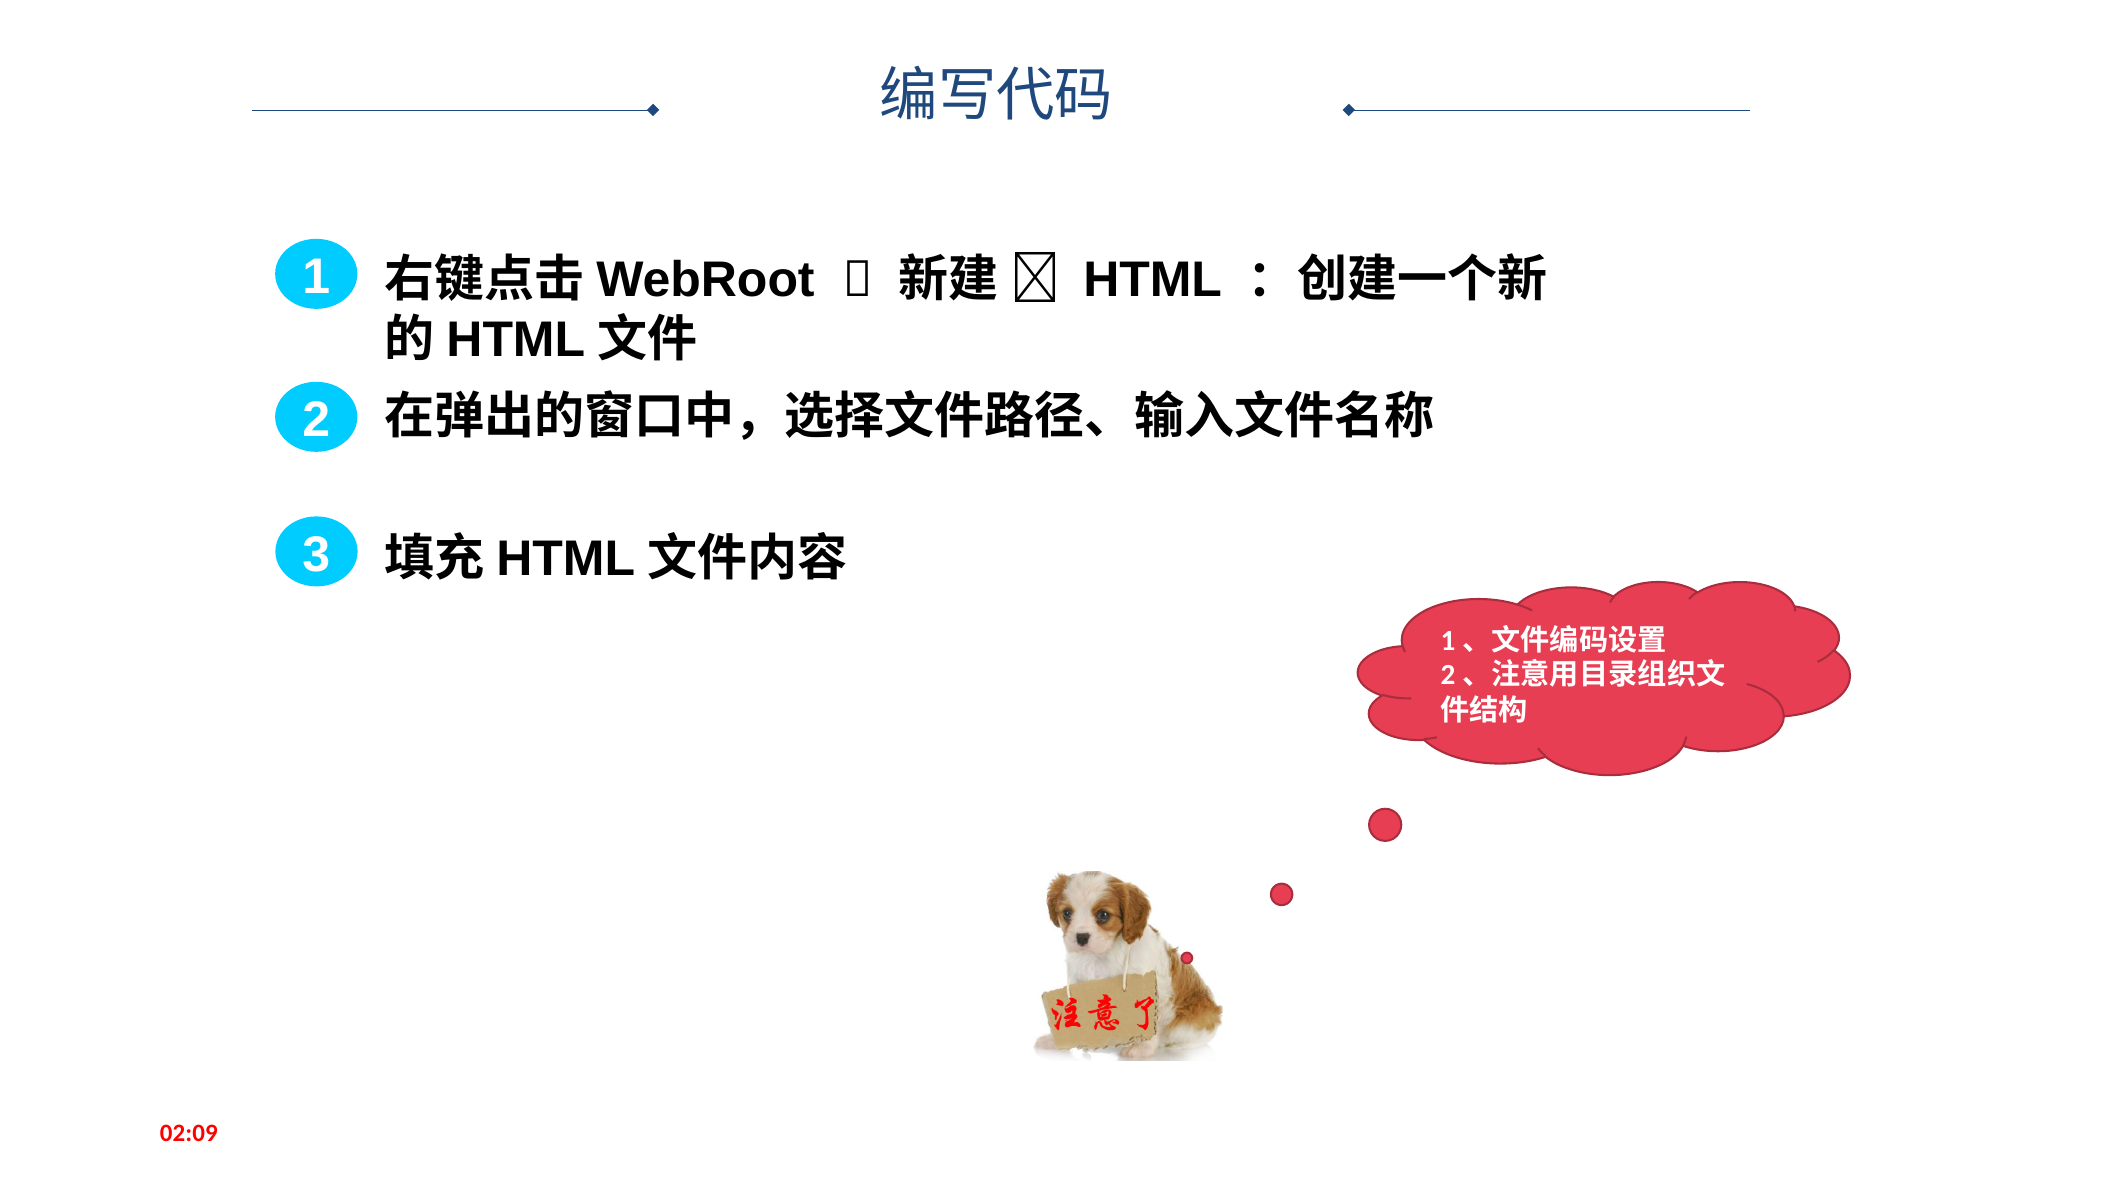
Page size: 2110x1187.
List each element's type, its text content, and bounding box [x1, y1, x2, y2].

text_box 1 [275, 238, 358, 309]
text_box 右键点击WebRoot  新建  HTML ：创建一个新的HTML文件 [369, 239, 1575, 374]
text_box 2 [275, 381, 358, 452]
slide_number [145, 1099, 620, 1163]
text_box 1、文件编码设置 2、注意用目录组织文件结构 [1269, 882, 1294, 907]
text_box 1、文件编码设置 2、注意用目录组织文件结构 [1356, 580, 1852, 777]
text_box 填充HTML文件内容 [369, 518, 1232, 594]
text_box 编写代码 [523, 61, 1443, 132]
text_box 1、文件编码设置 2、注意用目录组织文件结构 [1368, 807, 1403, 842]
text_box 在弹出的窗口中，选择文件路径、输入文件名称 [369, 376, 1599, 451]
text_box 3 [275, 516, 358, 587]
picture [1030, 871, 1223, 1061]
